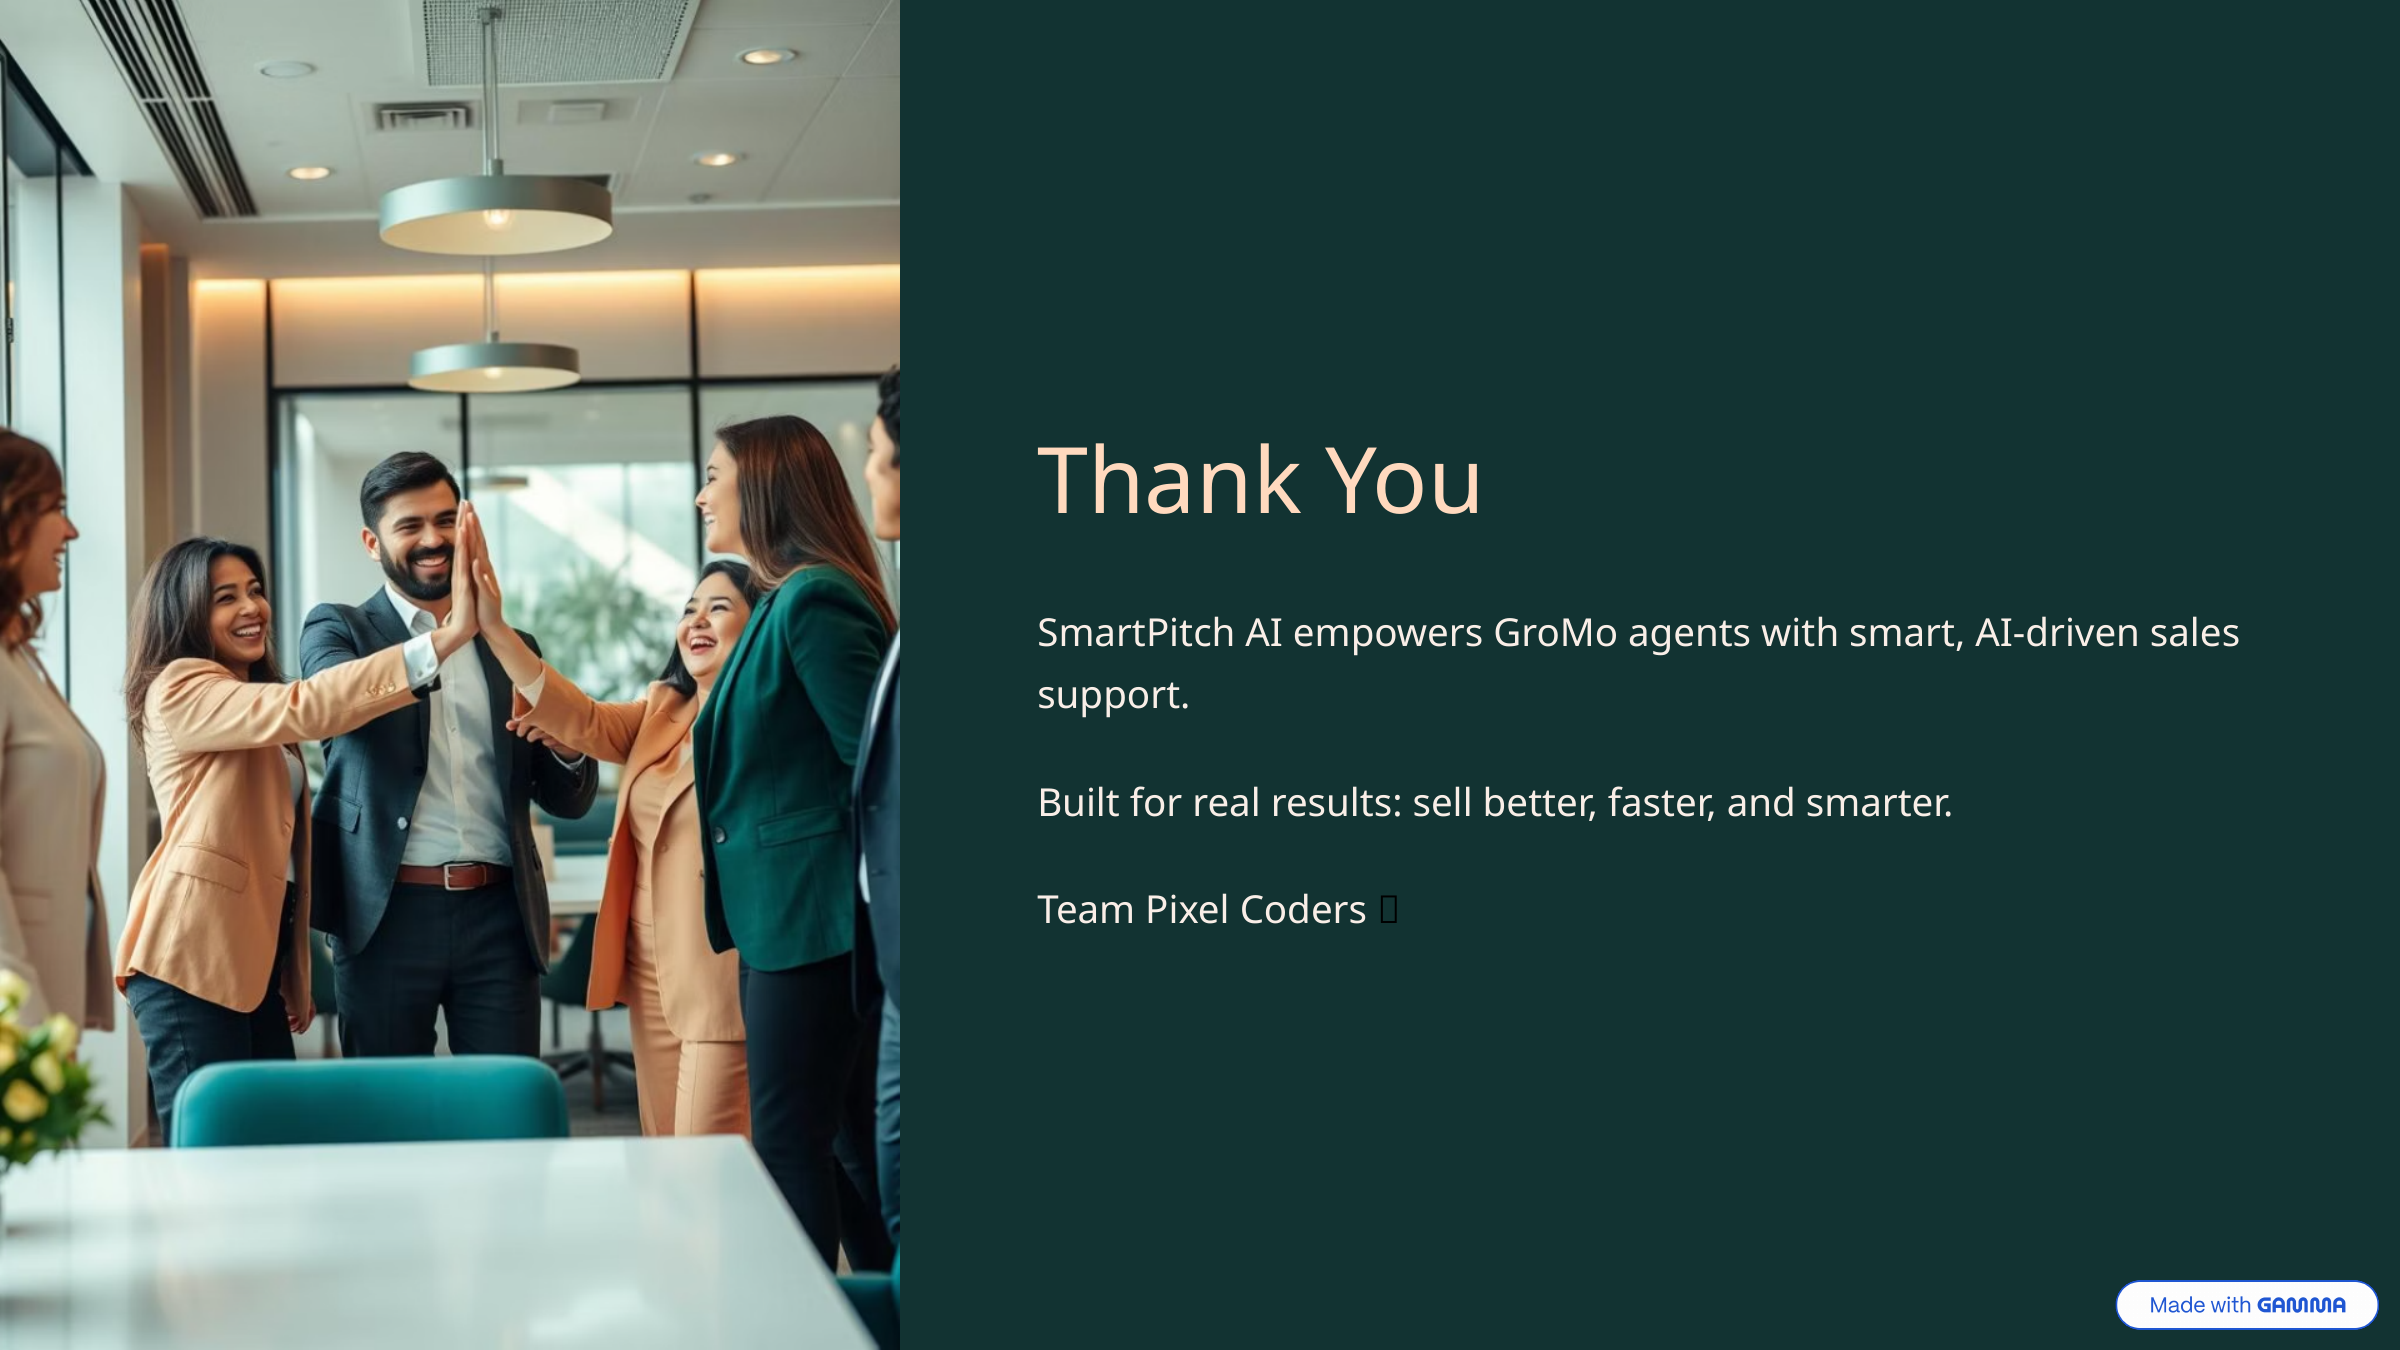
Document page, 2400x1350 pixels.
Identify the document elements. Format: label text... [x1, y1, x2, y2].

picture [2106, 1271, 2389, 1339]
picture [0, 0, 900, 1350]
text_box Thank You [1037, 417, 1962, 533]
text_box SmartPitch AI empowers GroMo agents with smart, AI-driven sales support. [1037, 591, 2263, 718]
text_box Built for real results: sell better, faster, and smarter. [1037, 761, 2263, 825]
text_box Team Pixel Coders 🙌 [1037, 868, 2263, 933]
